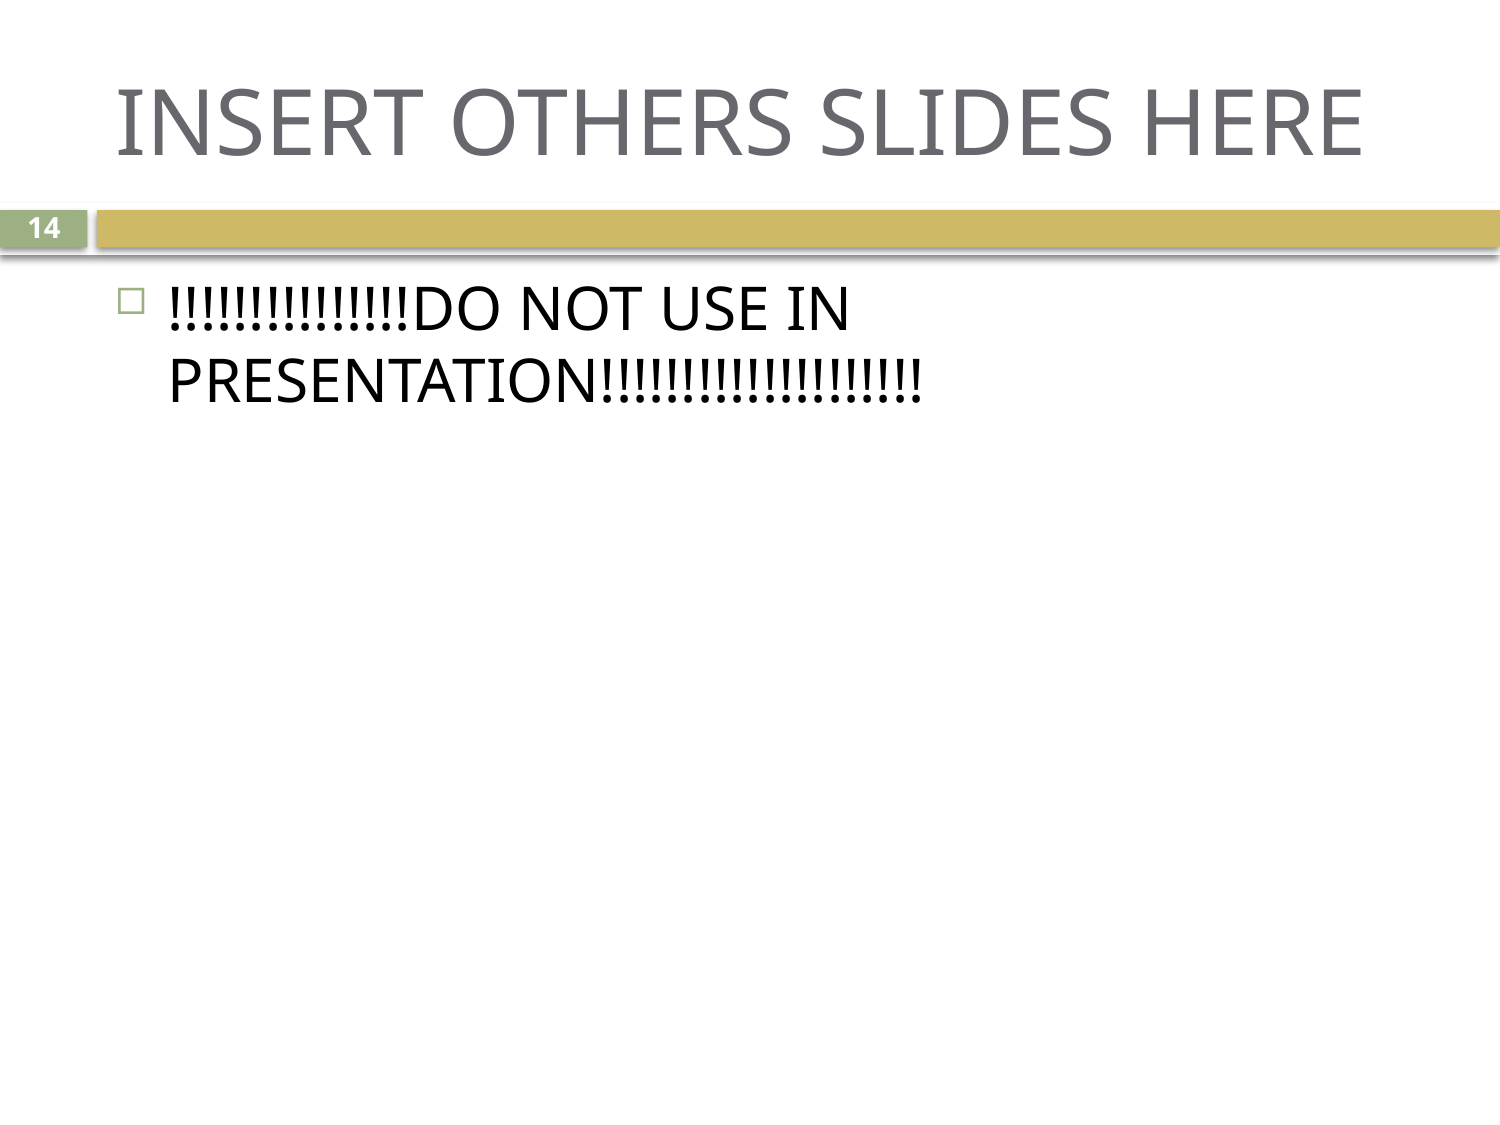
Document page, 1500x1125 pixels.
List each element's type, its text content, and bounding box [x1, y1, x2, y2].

list !!!!!!!!!!!!!!!DO NOT USE IN PRESENTATION!!!!!!!!!!!!!!!!!!!! [100, 262, 1438, 1000]
title INSERT OTHERS SLIDES HERE [100, 37, 1438, 200]
slide_number 14 [0, 208, 88, 249]
